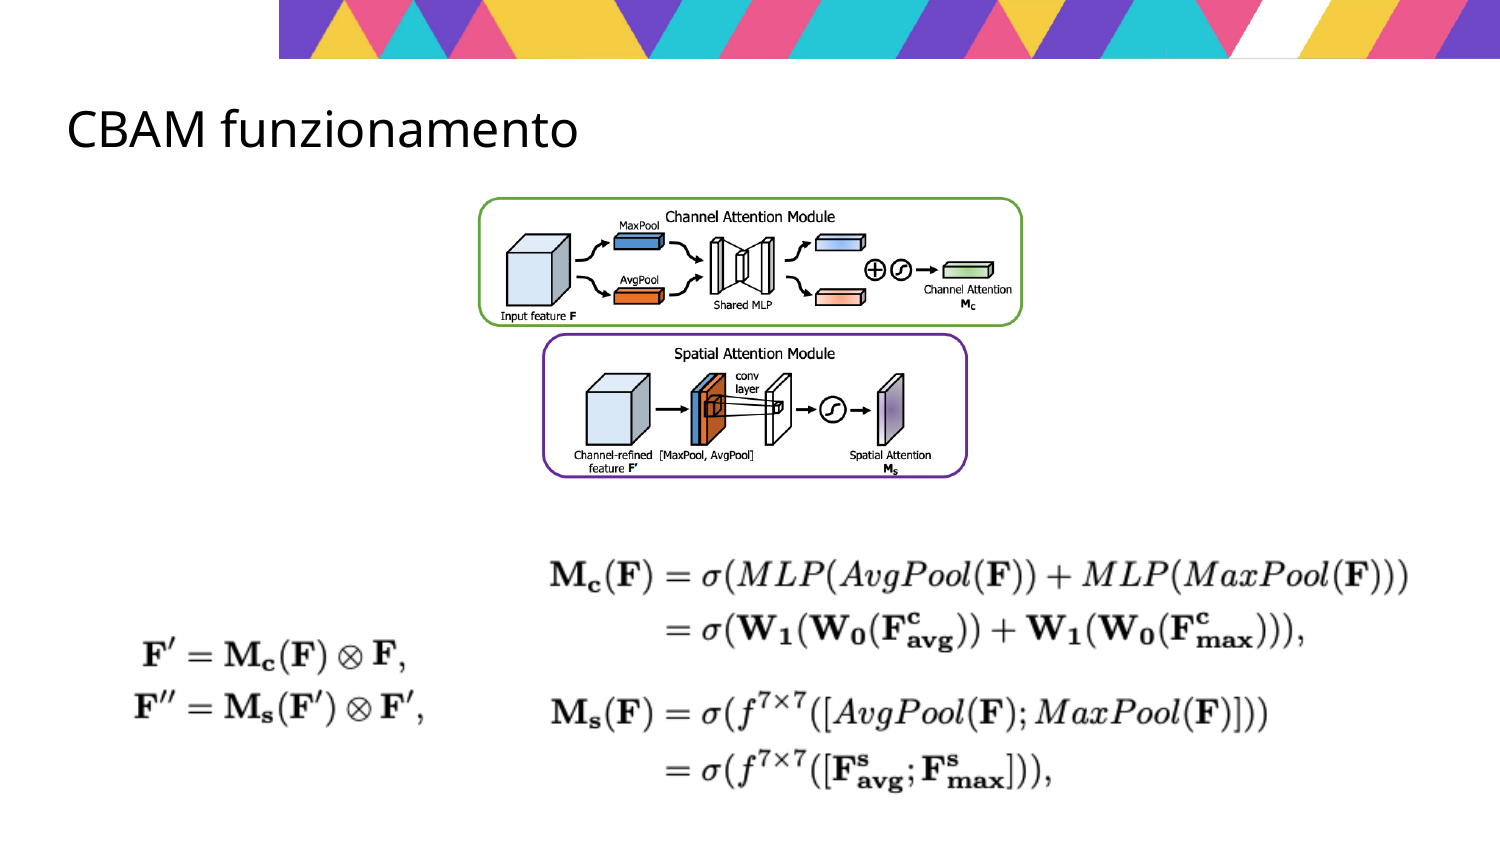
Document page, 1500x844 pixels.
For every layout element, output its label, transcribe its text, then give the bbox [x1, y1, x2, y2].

text_box [27, 606, 510, 805]
picture [0, 0, 1500, 844]
title CBAM funzionamento [51, 90, 1449, 173]
